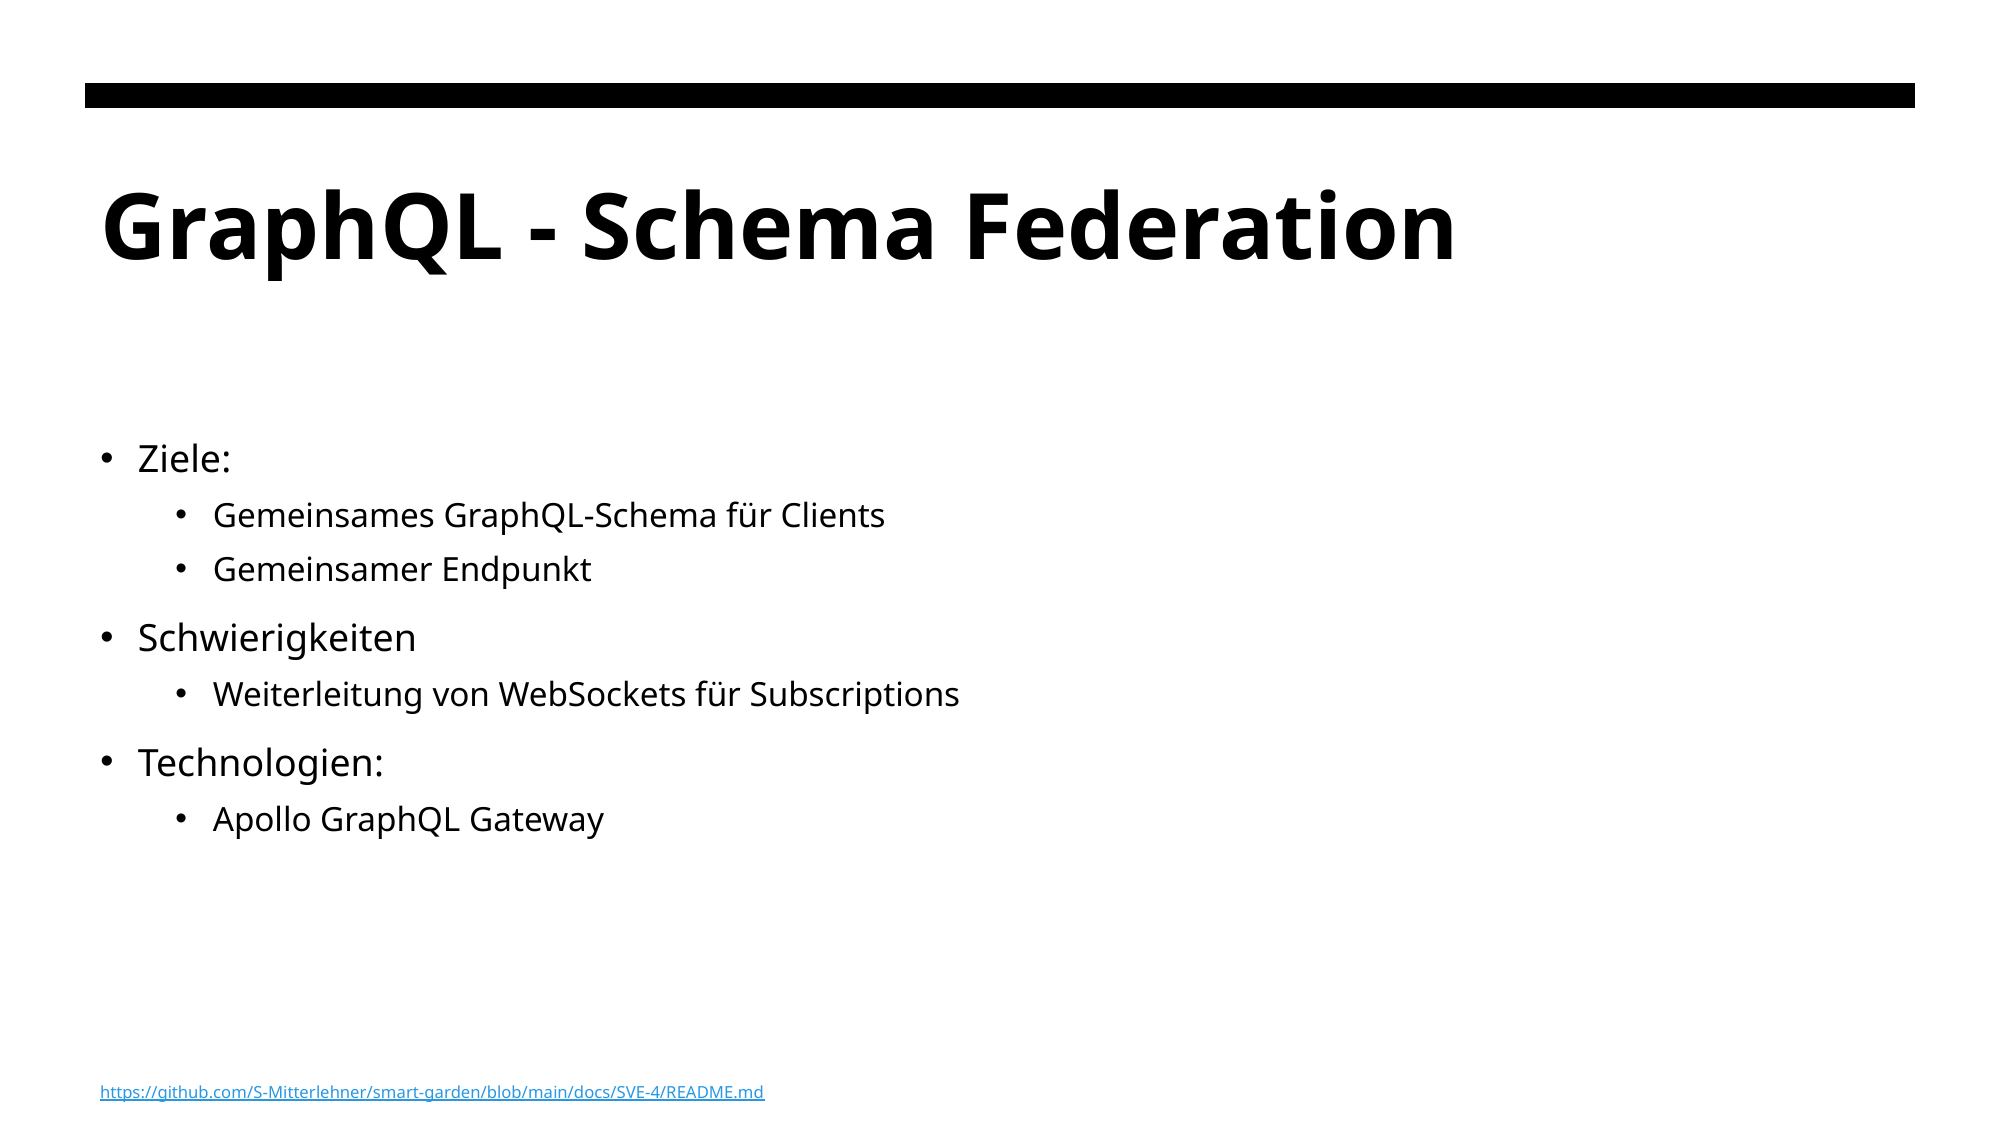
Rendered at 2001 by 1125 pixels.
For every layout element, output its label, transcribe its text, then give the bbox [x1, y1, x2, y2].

title GraphQL - Schema Federation [85, 160, 1916, 401]
text_box https://github.com/S-Mitterlehner/smart-garden/blob/main/docs/SVE-4/README.md [85, 1074, 1758, 1112]
list Ziele: Gemeinsames GraphQL-Schema für Clients Gemeinsamer Endpunkt Schwierigkeiten Weiterleitung von WebSockets für Subscriptions Technologien: Apollo GraphQL Gateway [85, 423, 1916, 1041]
